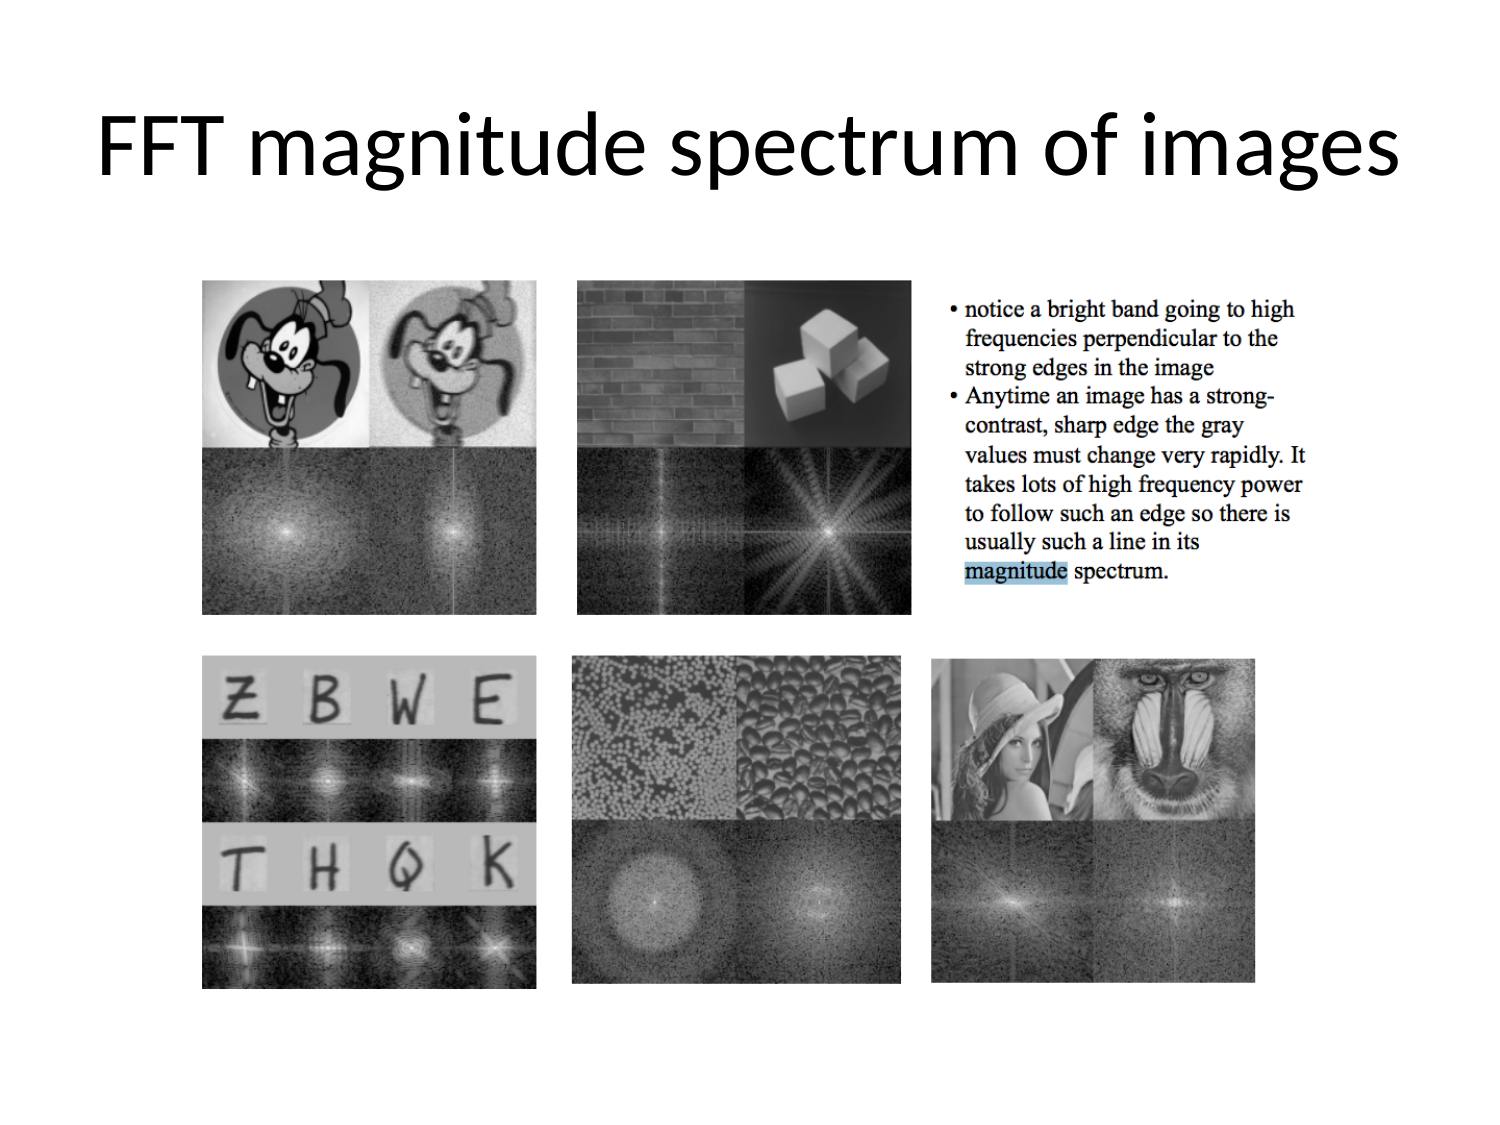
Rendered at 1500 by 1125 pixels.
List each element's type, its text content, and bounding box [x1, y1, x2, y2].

picture [149, 196, 1351, 1014]
title FFT magnitude spectrum of images [75, 45, 1425, 233]
